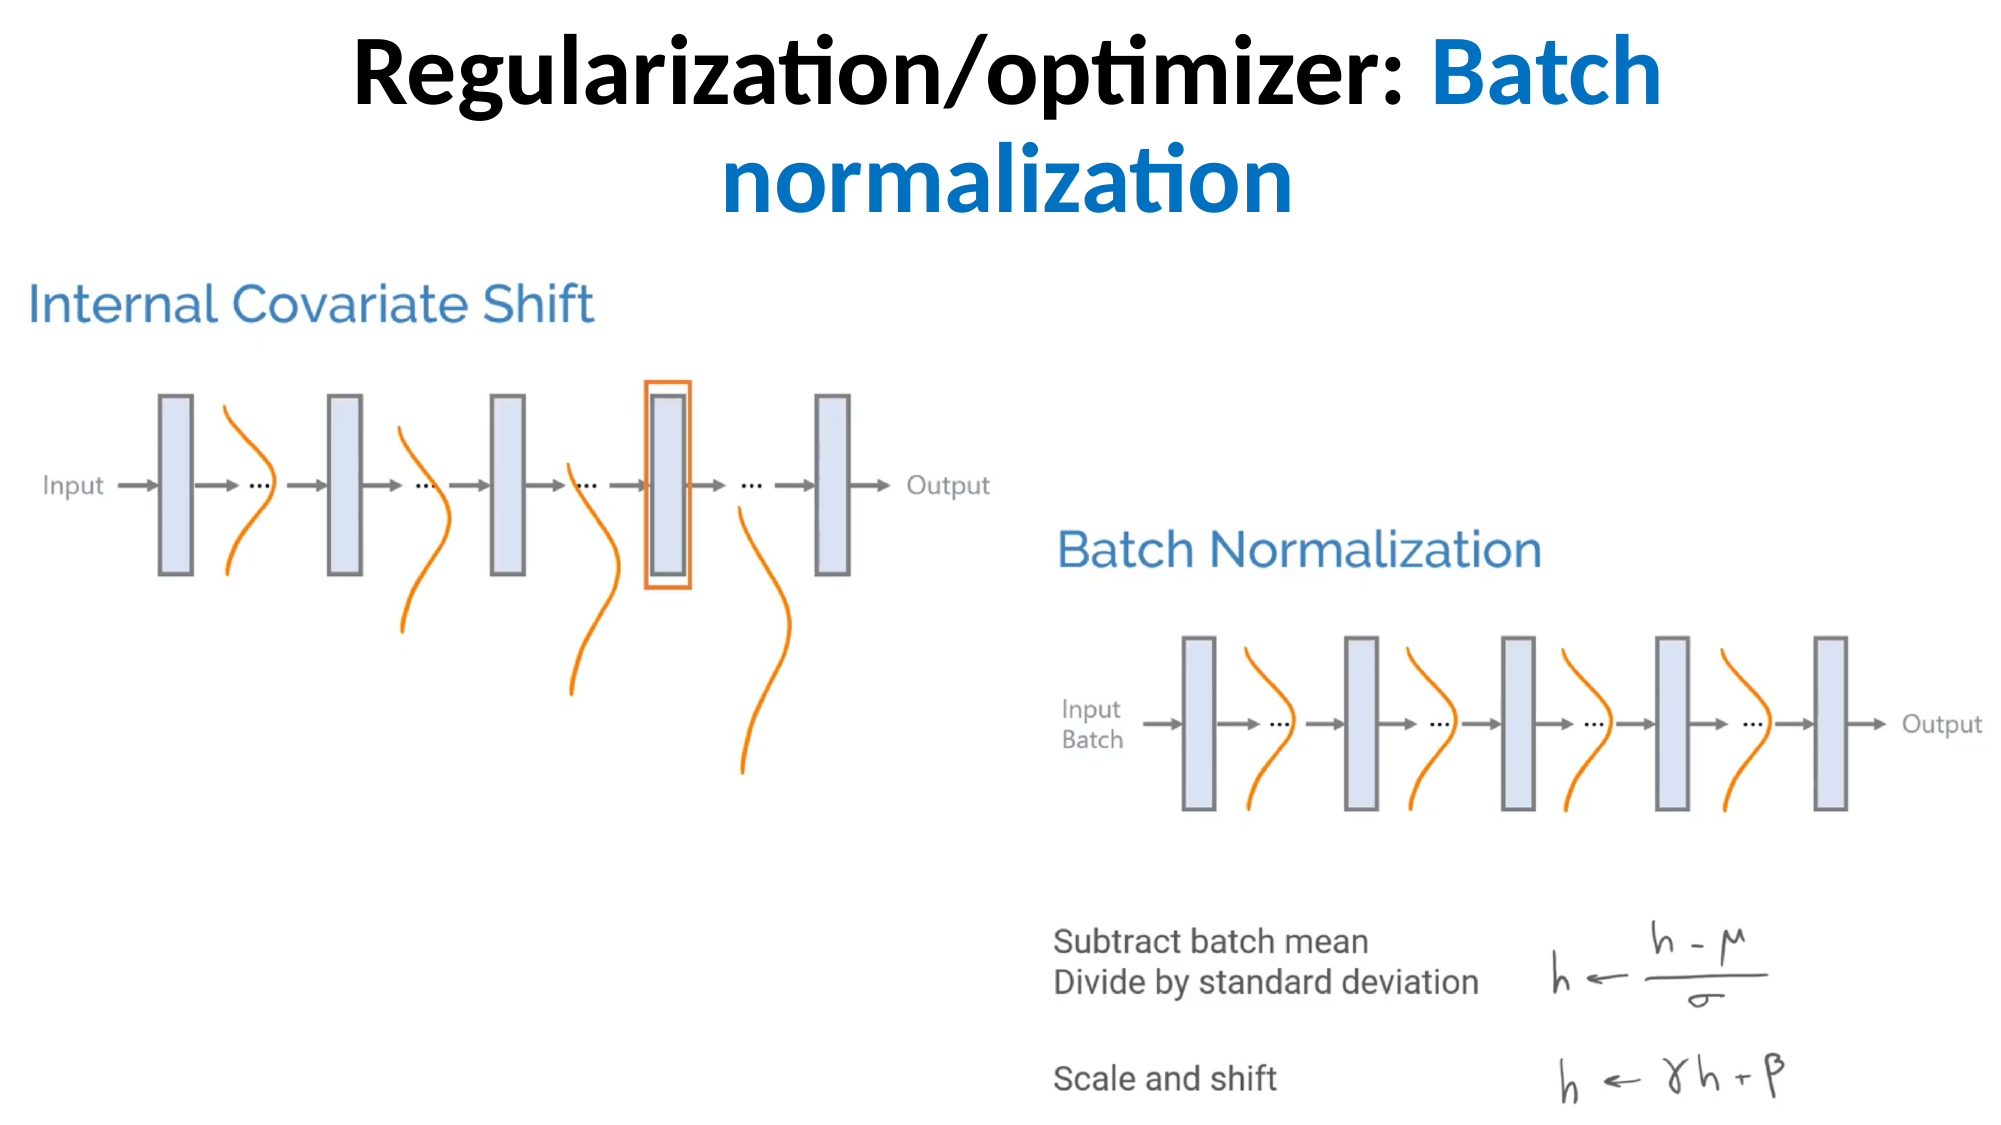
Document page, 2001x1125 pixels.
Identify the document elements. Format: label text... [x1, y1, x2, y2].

picture [1037, 522, 2000, 1125]
title Regularization/optimizer: Batch normalization [84, 34, 1932, 219]
picture [5, 262, 1009, 794]
